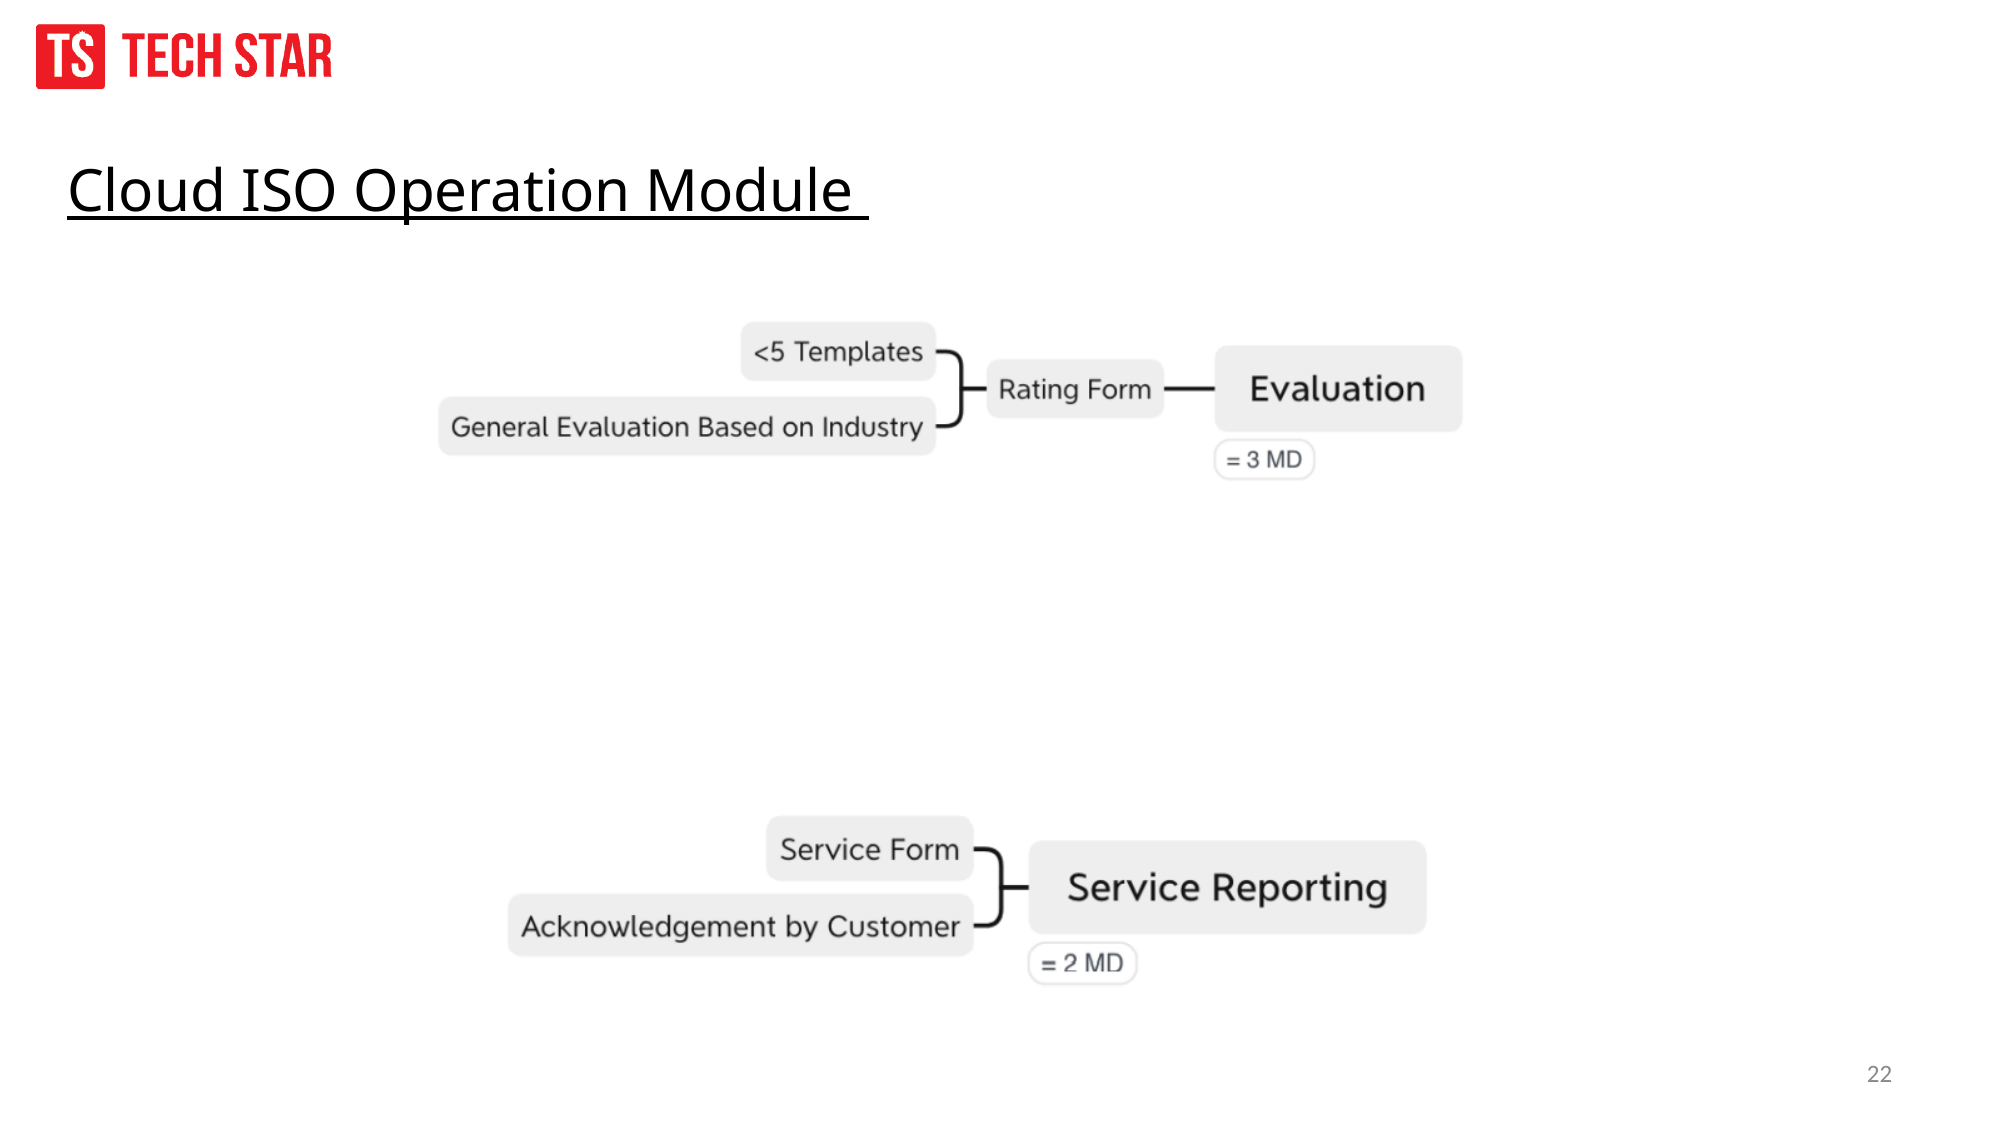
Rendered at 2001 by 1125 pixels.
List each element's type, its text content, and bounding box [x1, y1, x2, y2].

slide_number 22 [1857, 738, 1900, 1125]
text_box Cloud ISO Operation Module [59, 145, 2000, 231]
picture [0, 1, 373, 122]
picture [379, 284, 1541, 1053]
